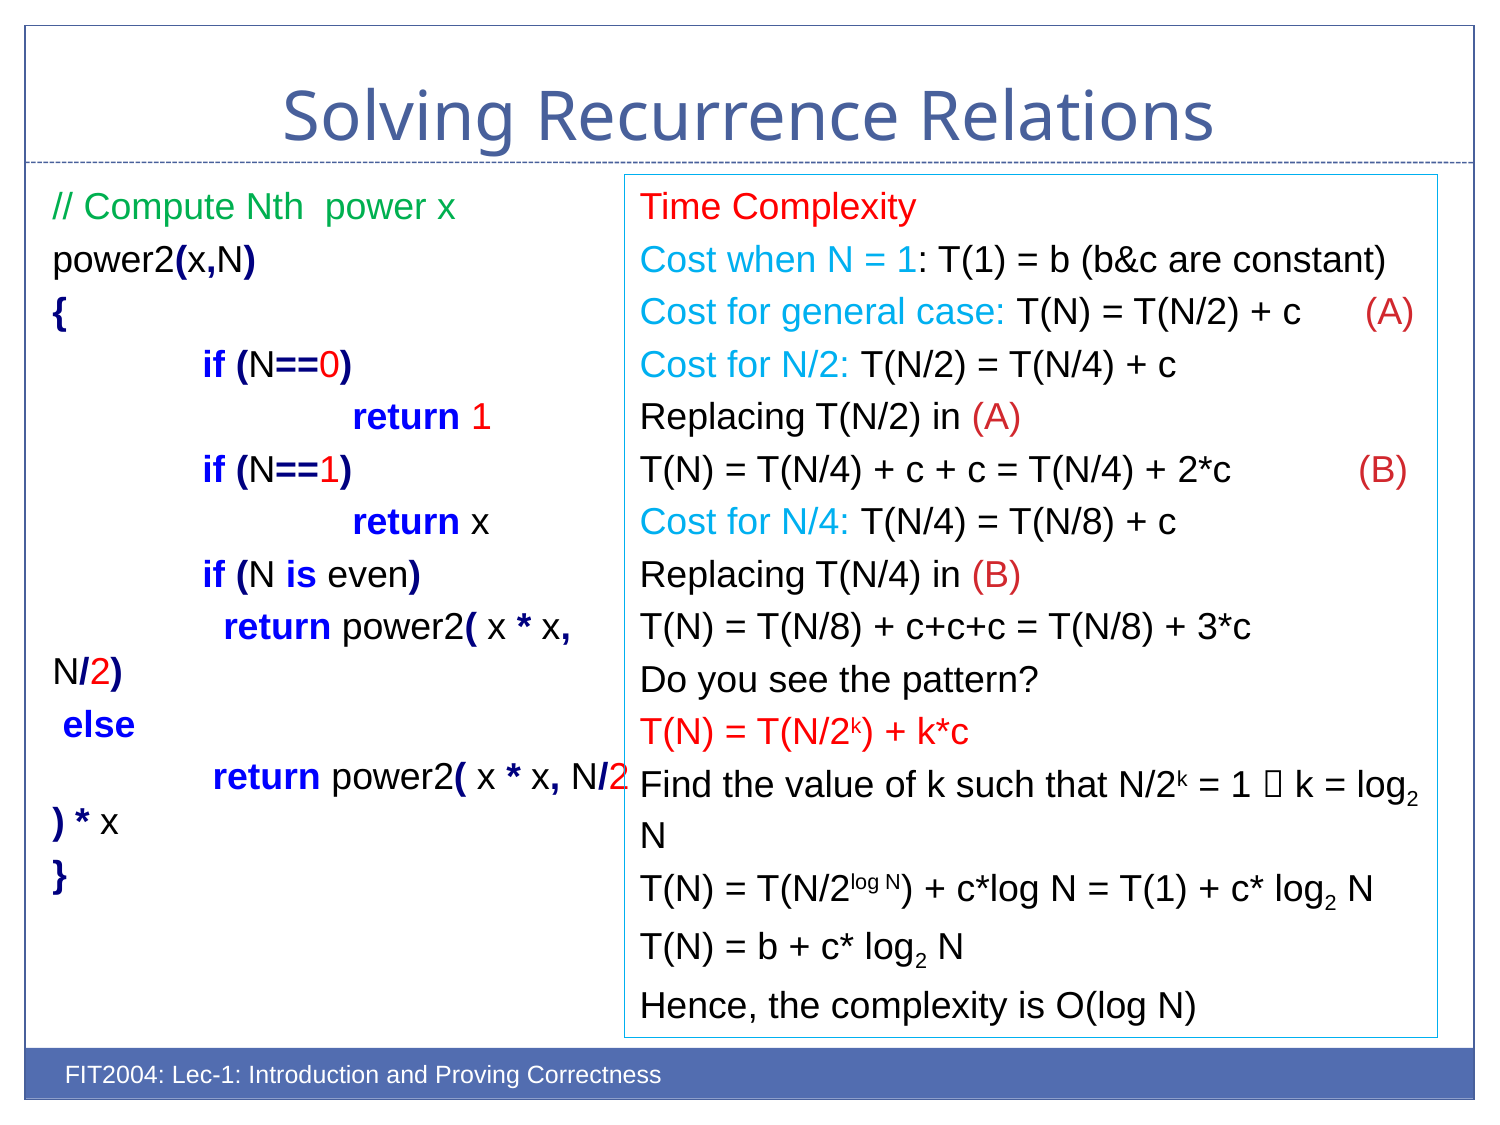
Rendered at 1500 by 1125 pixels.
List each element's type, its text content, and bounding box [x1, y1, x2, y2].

text_box Time Complexity Cost when N = 1: T(1) = b (b&c are constant) Cost for general case: T(N) = T(N/2) + c (A) Cost for N/2: T(N/2) = T(N/4) + c Replacing T(N/2) in (A) T(N) = T(N/4) + c + c = T(N/4) + 2*c (B) Cost for N/4: T(N/4) = T(N/8) + c Replacing T(N/4) in (B) T(N) = T(N/8) + c+c+c = T(N/8) + 3*c Do you see the pattern? T(N) = T(N/2k) + k*c Find the value of k such that N/2k = 1  k = log2 N T(N) = T(N/2log N) + c*log N = T(1) + c* log2 N T(N) = b + c* log2 N Hence, the complexity is O(log N) [624, 174, 1438, 1038]
title Solving Recurrence Relations [49, 37, 1450, 162]
list // Compute Nth power x power2(x,N) { if (N==0) return 1 if (N==1) return x if (N is even) return power2( x * x, N/2) else return power2( x * x, N/2 ) * x } [37, 174, 624, 750]
footer FIT2004: Lec-1: Introduction and Proving Correctness [50, 1051, 800, 1112]
